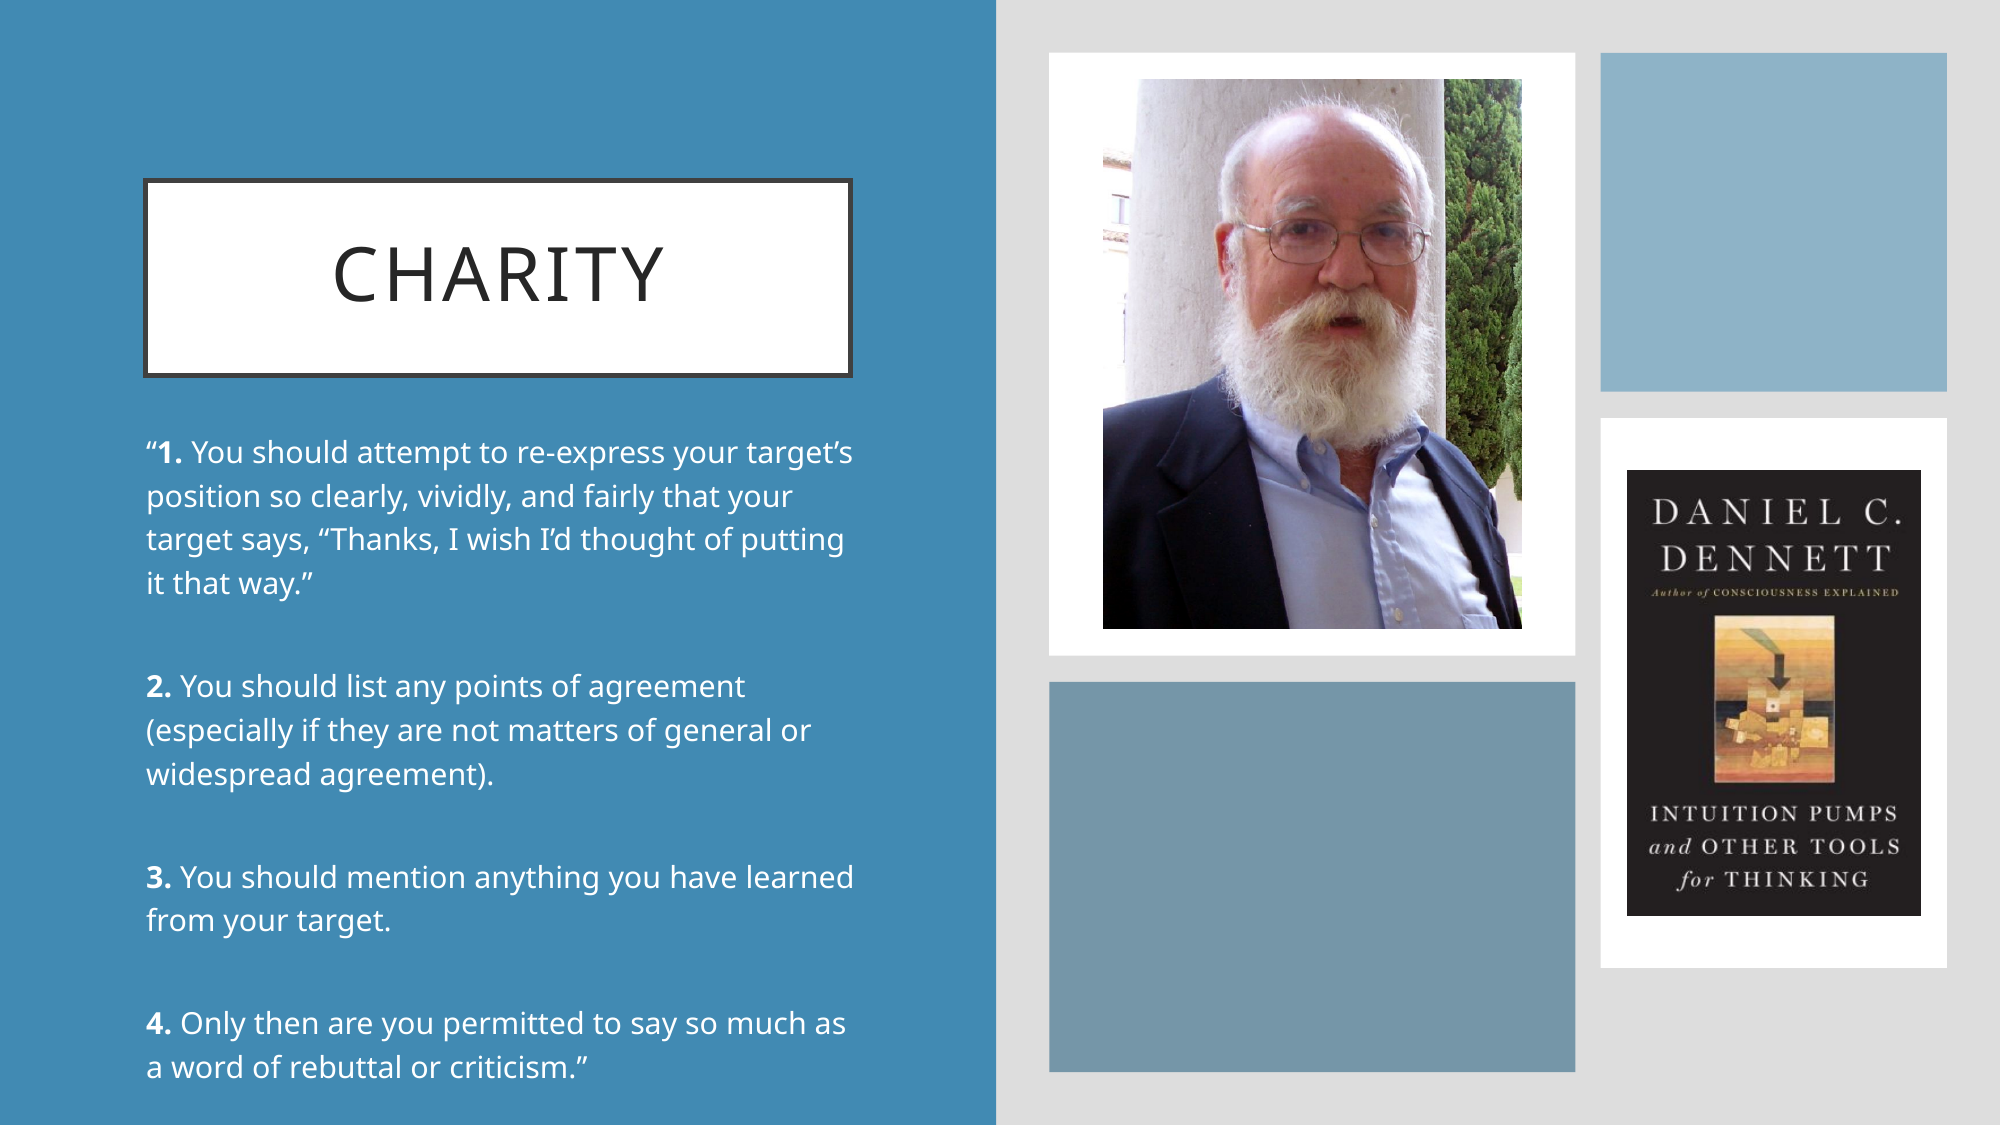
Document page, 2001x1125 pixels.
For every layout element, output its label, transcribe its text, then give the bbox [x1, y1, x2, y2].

text_box [1600, 52, 1948, 393]
text_box [1048, 52, 1576, 657]
picture [1103, 79, 1522, 629]
title Charity [143, 178, 853, 378]
text_box [0, 0, 997, 1125]
list “1. You should attempt to re-express your target’s position so clearly, vividly, and fairly that your target says, “Thanks, I wish I’d thought of putting it that way.” 2. You should list any points of agreement (especially if they are not matters of general or widespread agreement). 3. You should mention anything you have learned from your target. 4. Only then are you permitted to say so much as a word of rebuttal or criticism.” [130, 418, 877, 1094]
text_box [1600, 417, 1948, 969]
picture [1627, 470, 1921, 916]
text_box [1048, 681, 1576, 1073]
